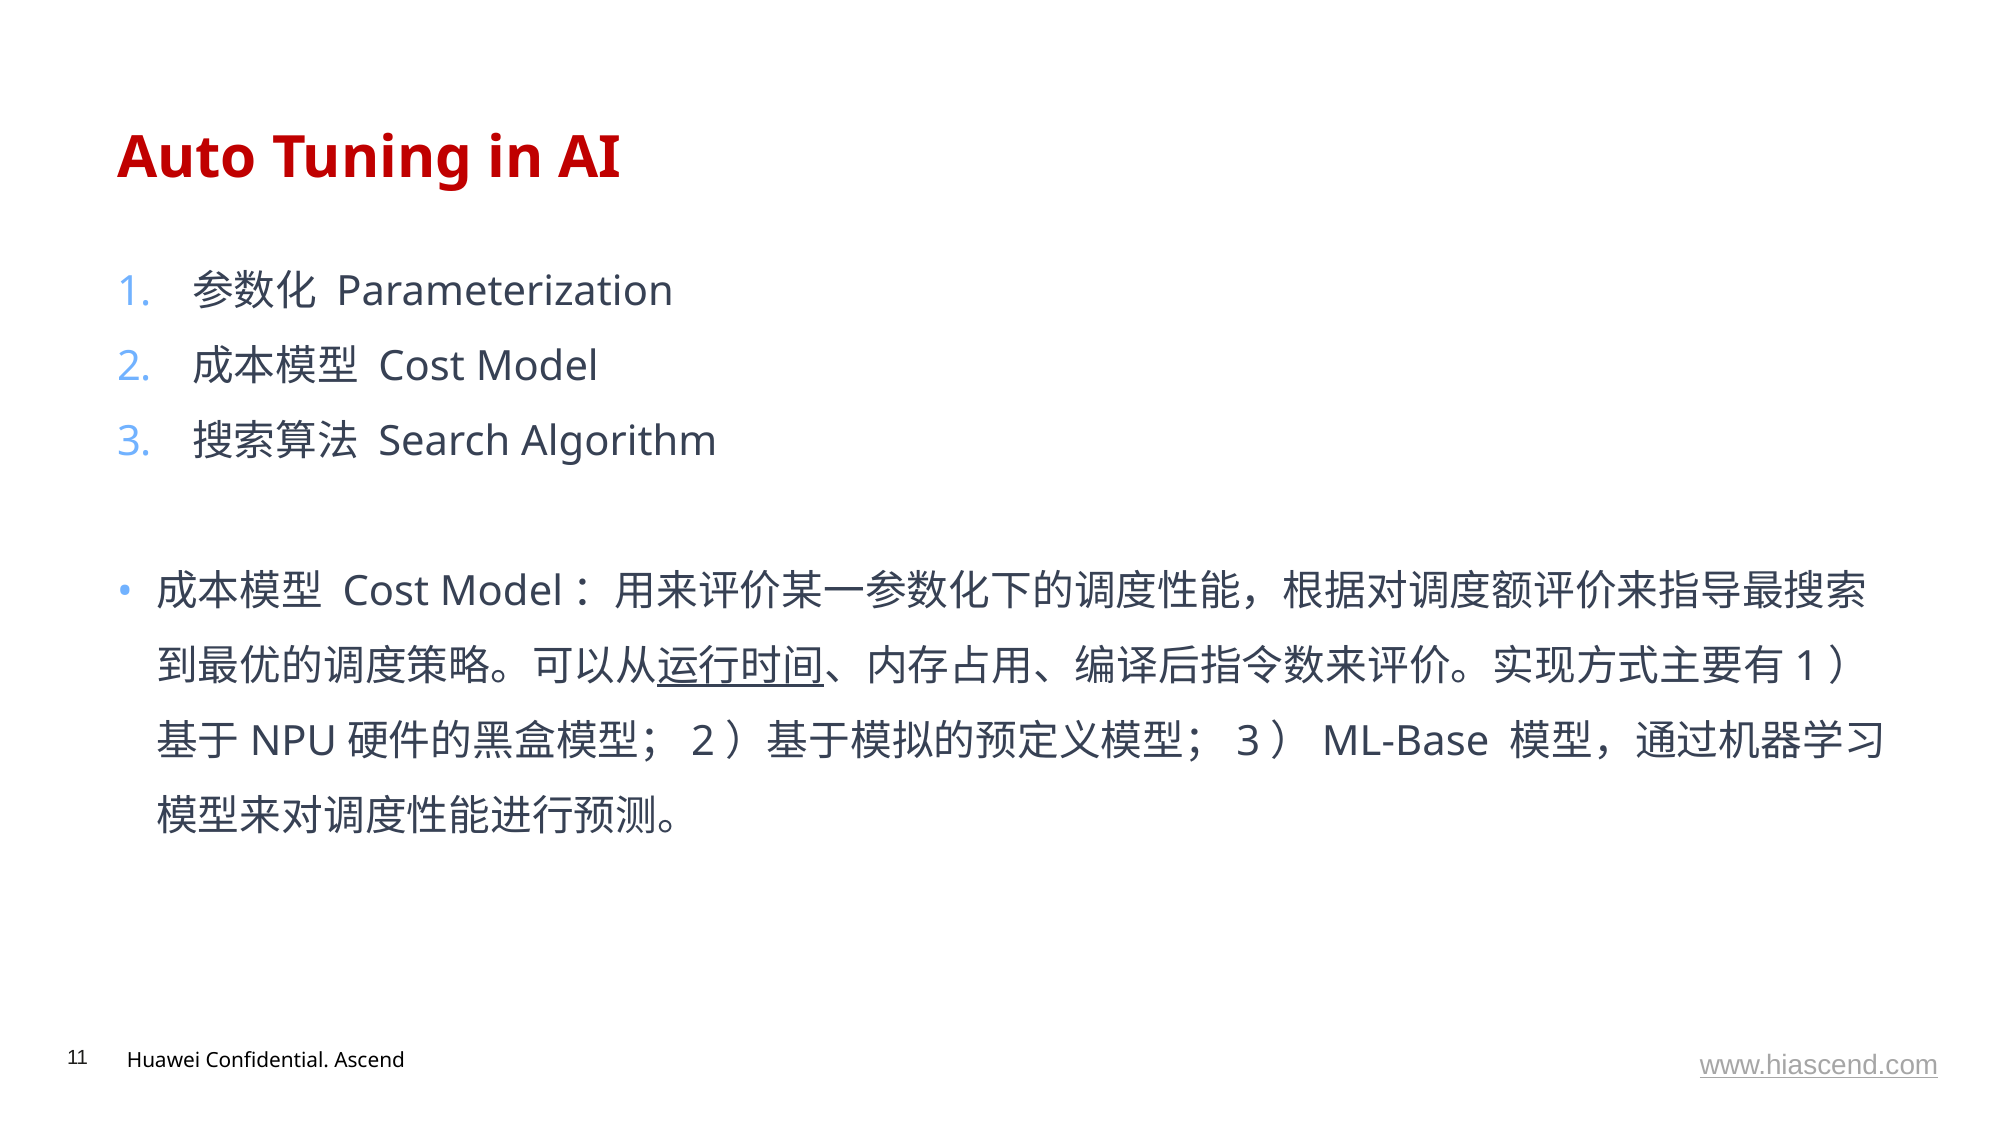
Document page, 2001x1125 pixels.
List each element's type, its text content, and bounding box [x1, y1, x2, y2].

list 参数化 Parameterization 成本模型 Cost Model 搜索算法 Search Algorithm 成本模型 Cost Model：用来评价某一参数化下的调度性能，根据对调度额评价来指导最搜索到最优的调度策略。可以从运行时间、内存占用、编译后指令数来评价。实现方式主要有1）基于NPU硬件的黑盒模型；2）基于模拟的预定义模型；3）ML-Base 模型，通过机器学习模型来对调度性能进行预测。 [102, 231, 1901, 988]
title Auto Tuning in AI [102, 111, 1901, 209]
